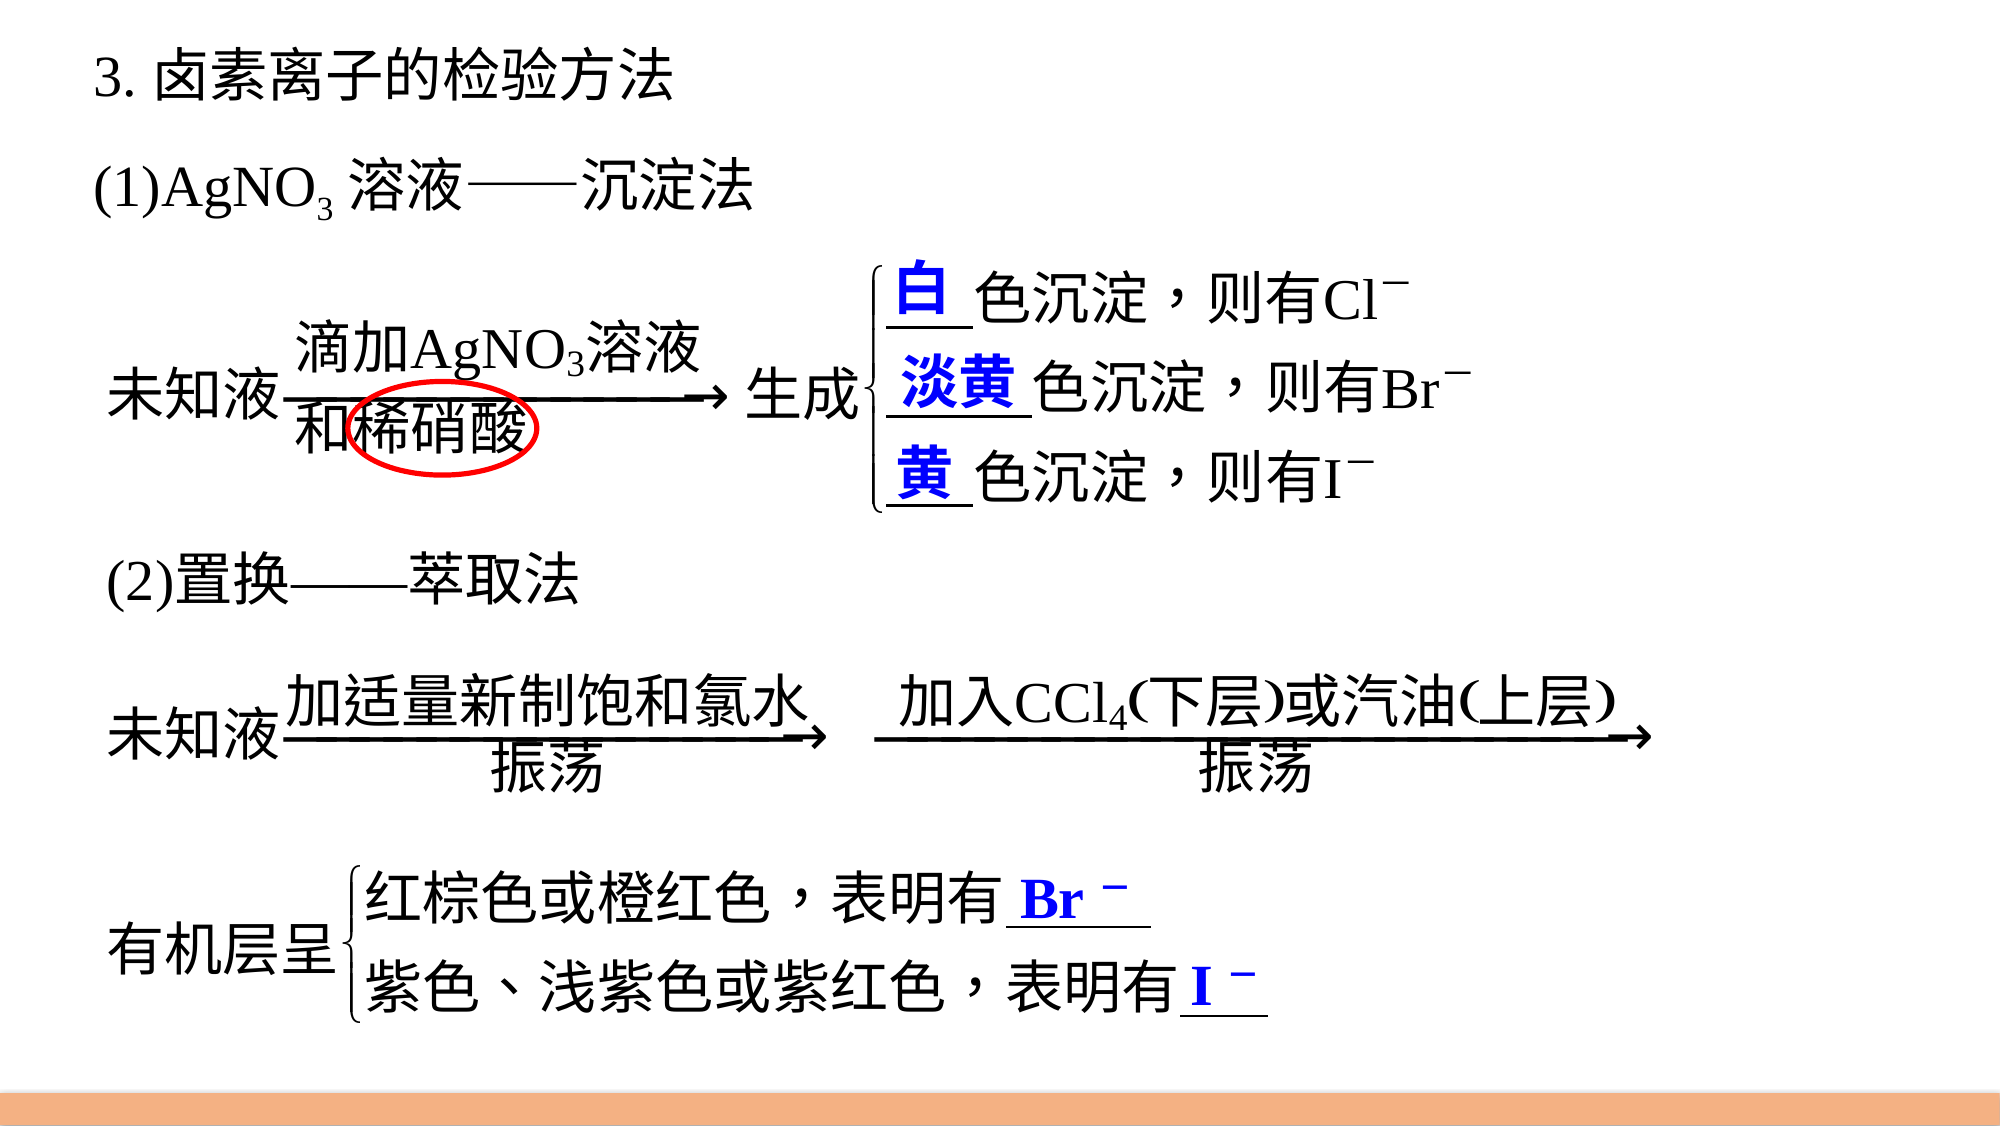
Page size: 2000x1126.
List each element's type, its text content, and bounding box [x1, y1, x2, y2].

text_box [0, 1092, 2000, 1126]
text_box 3.卤素离子的检验方法 (1)AgNO3溶液——沉淀法 [78, 0, 1921, 235]
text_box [105, 245, 1982, 542]
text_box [105, 540, 1980, 1083]
